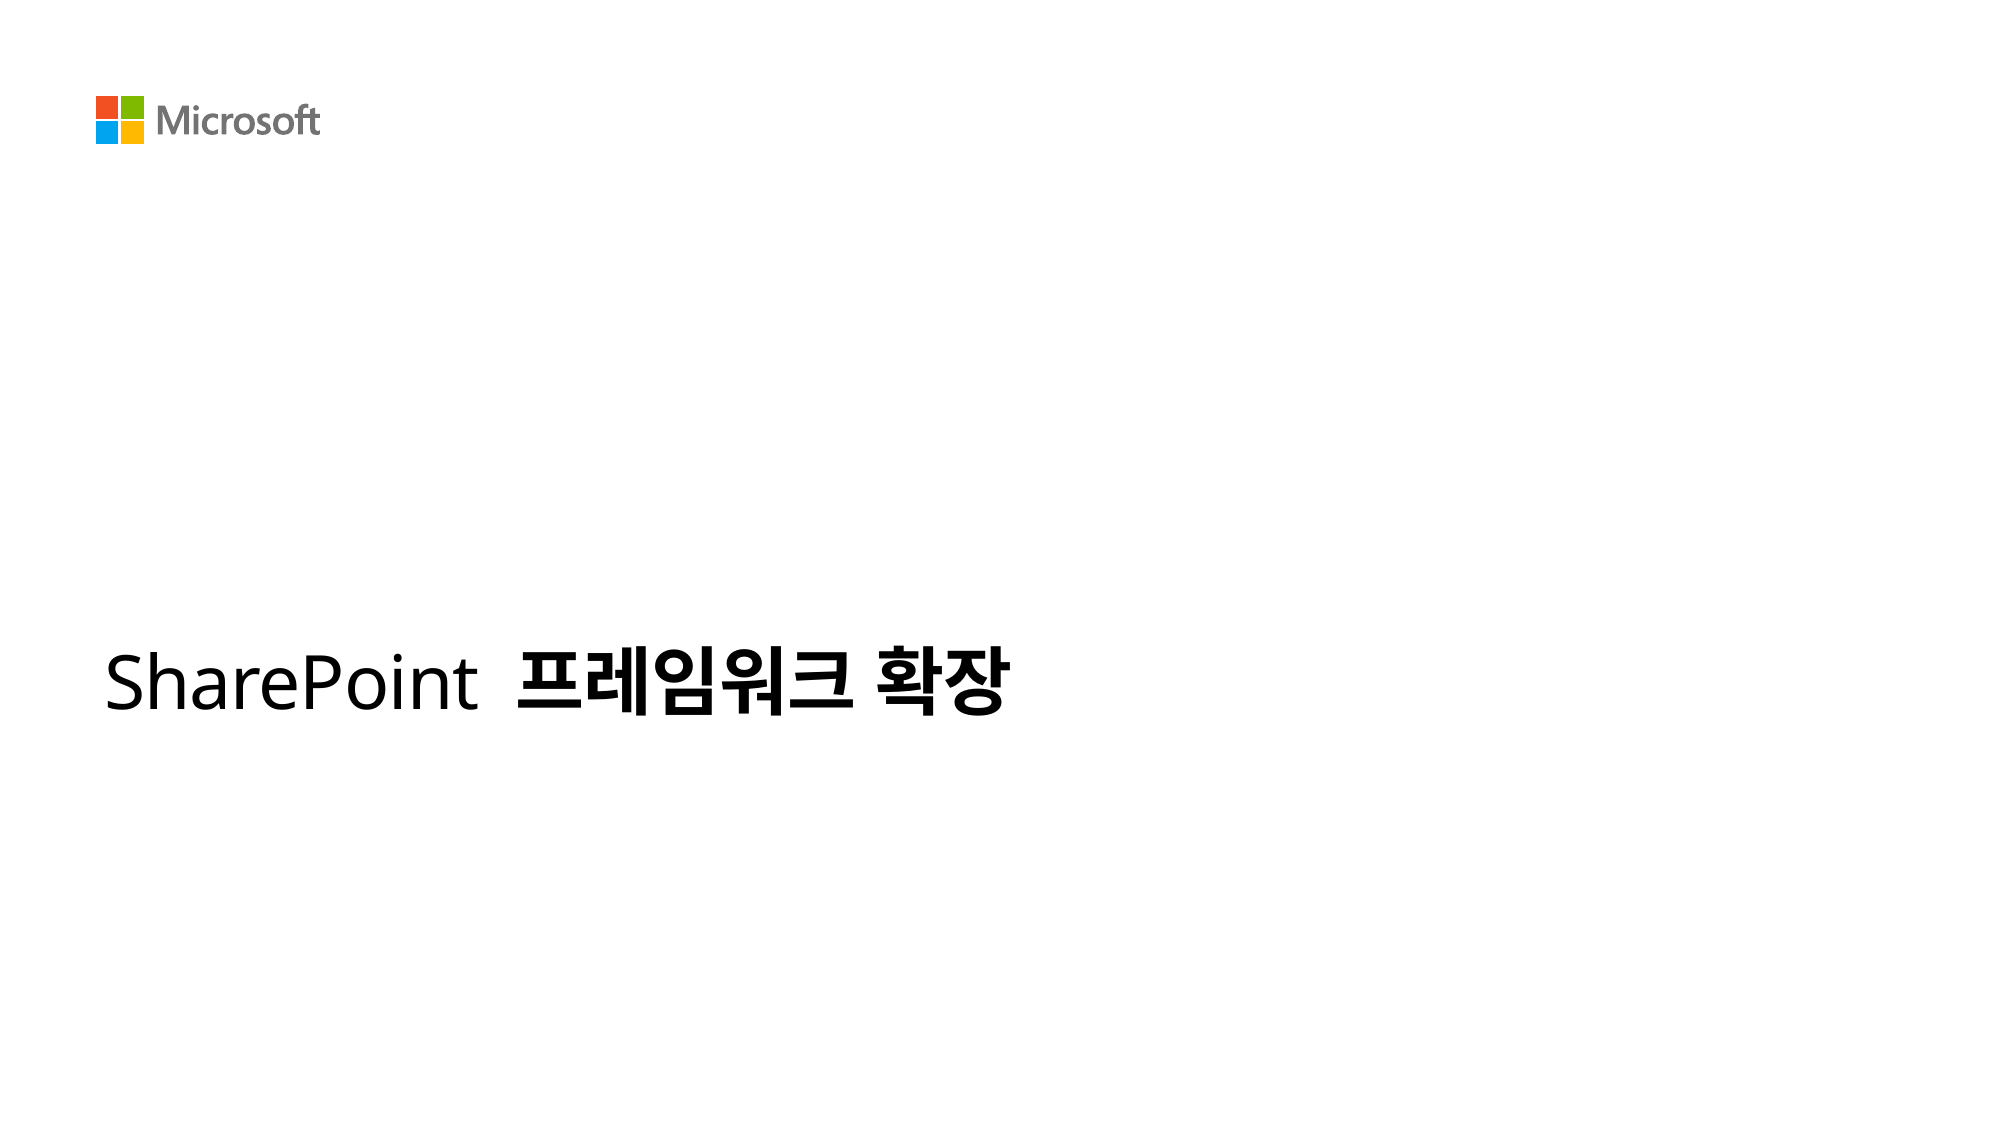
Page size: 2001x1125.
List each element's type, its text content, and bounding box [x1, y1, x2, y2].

title SharePoint 프레임워크 확장 [104, 633, 1605, 725]
